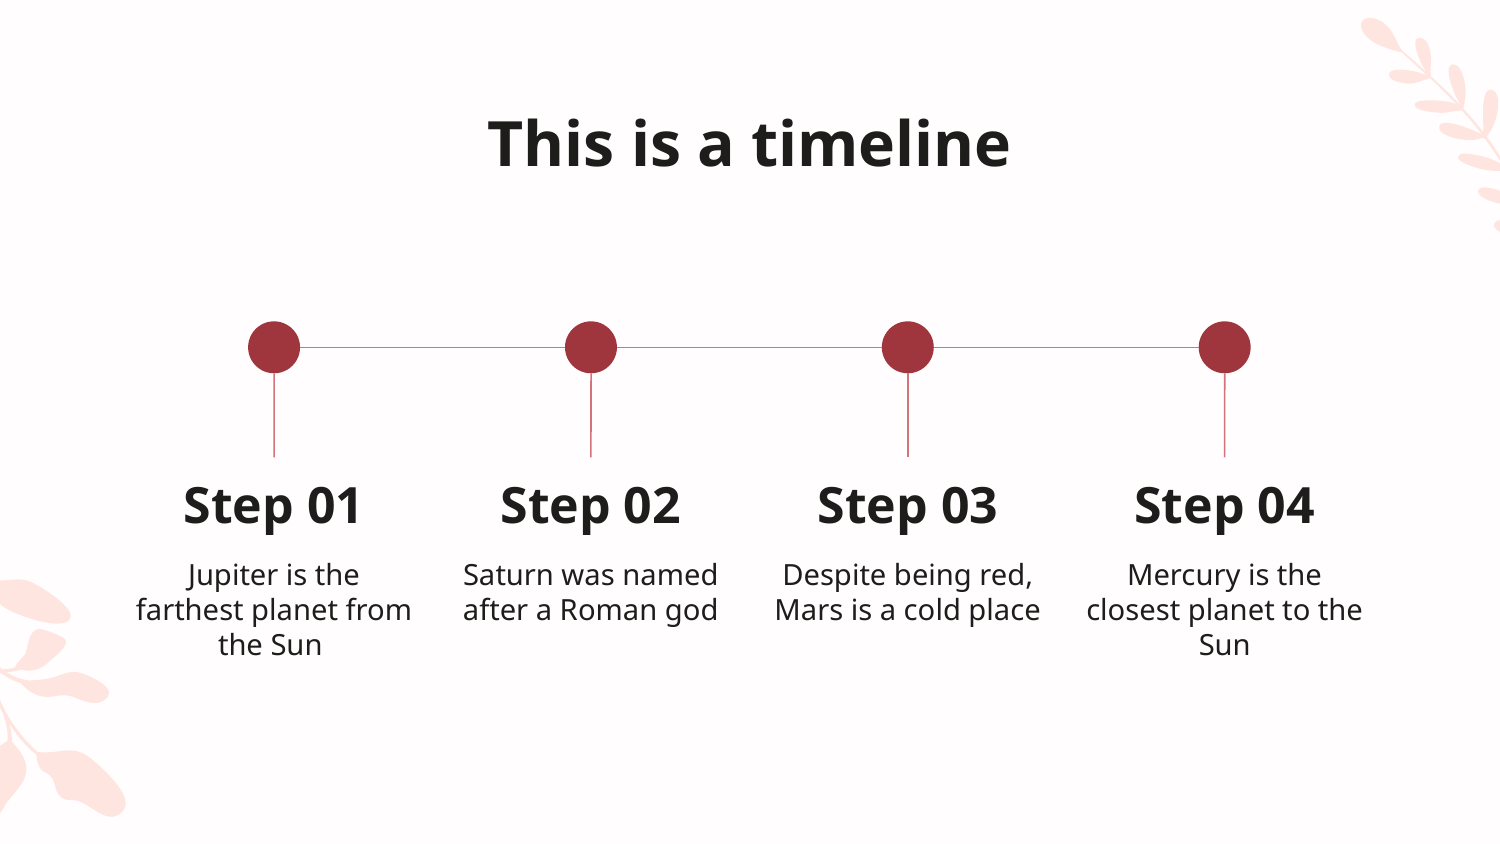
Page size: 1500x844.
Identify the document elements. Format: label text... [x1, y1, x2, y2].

text_box Saturn was named after a Roman god [433, 541, 749, 633]
text_box [1198, 321, 1251, 374]
text_box [248, 321, 301, 374]
text_box [565, 321, 617, 374]
text_box Mercury is the closest planet to the Sun [1067, 549, 1382, 633]
title This is a timeline [118, 88, 1382, 167]
text_box Jupiter is the farthest planet from the Sun [116, 541, 432, 633]
text_box Step 04 [1067, 457, 1382, 549]
text_box Despite being red, Mars is a cold place [750, 541, 1065, 633]
text_box Step 03 [750, 457, 1065, 541]
text_box Step 02 [433, 457, 749, 541]
text_box [881, 321, 934, 374]
text_box Step 01 [116, 457, 432, 541]
